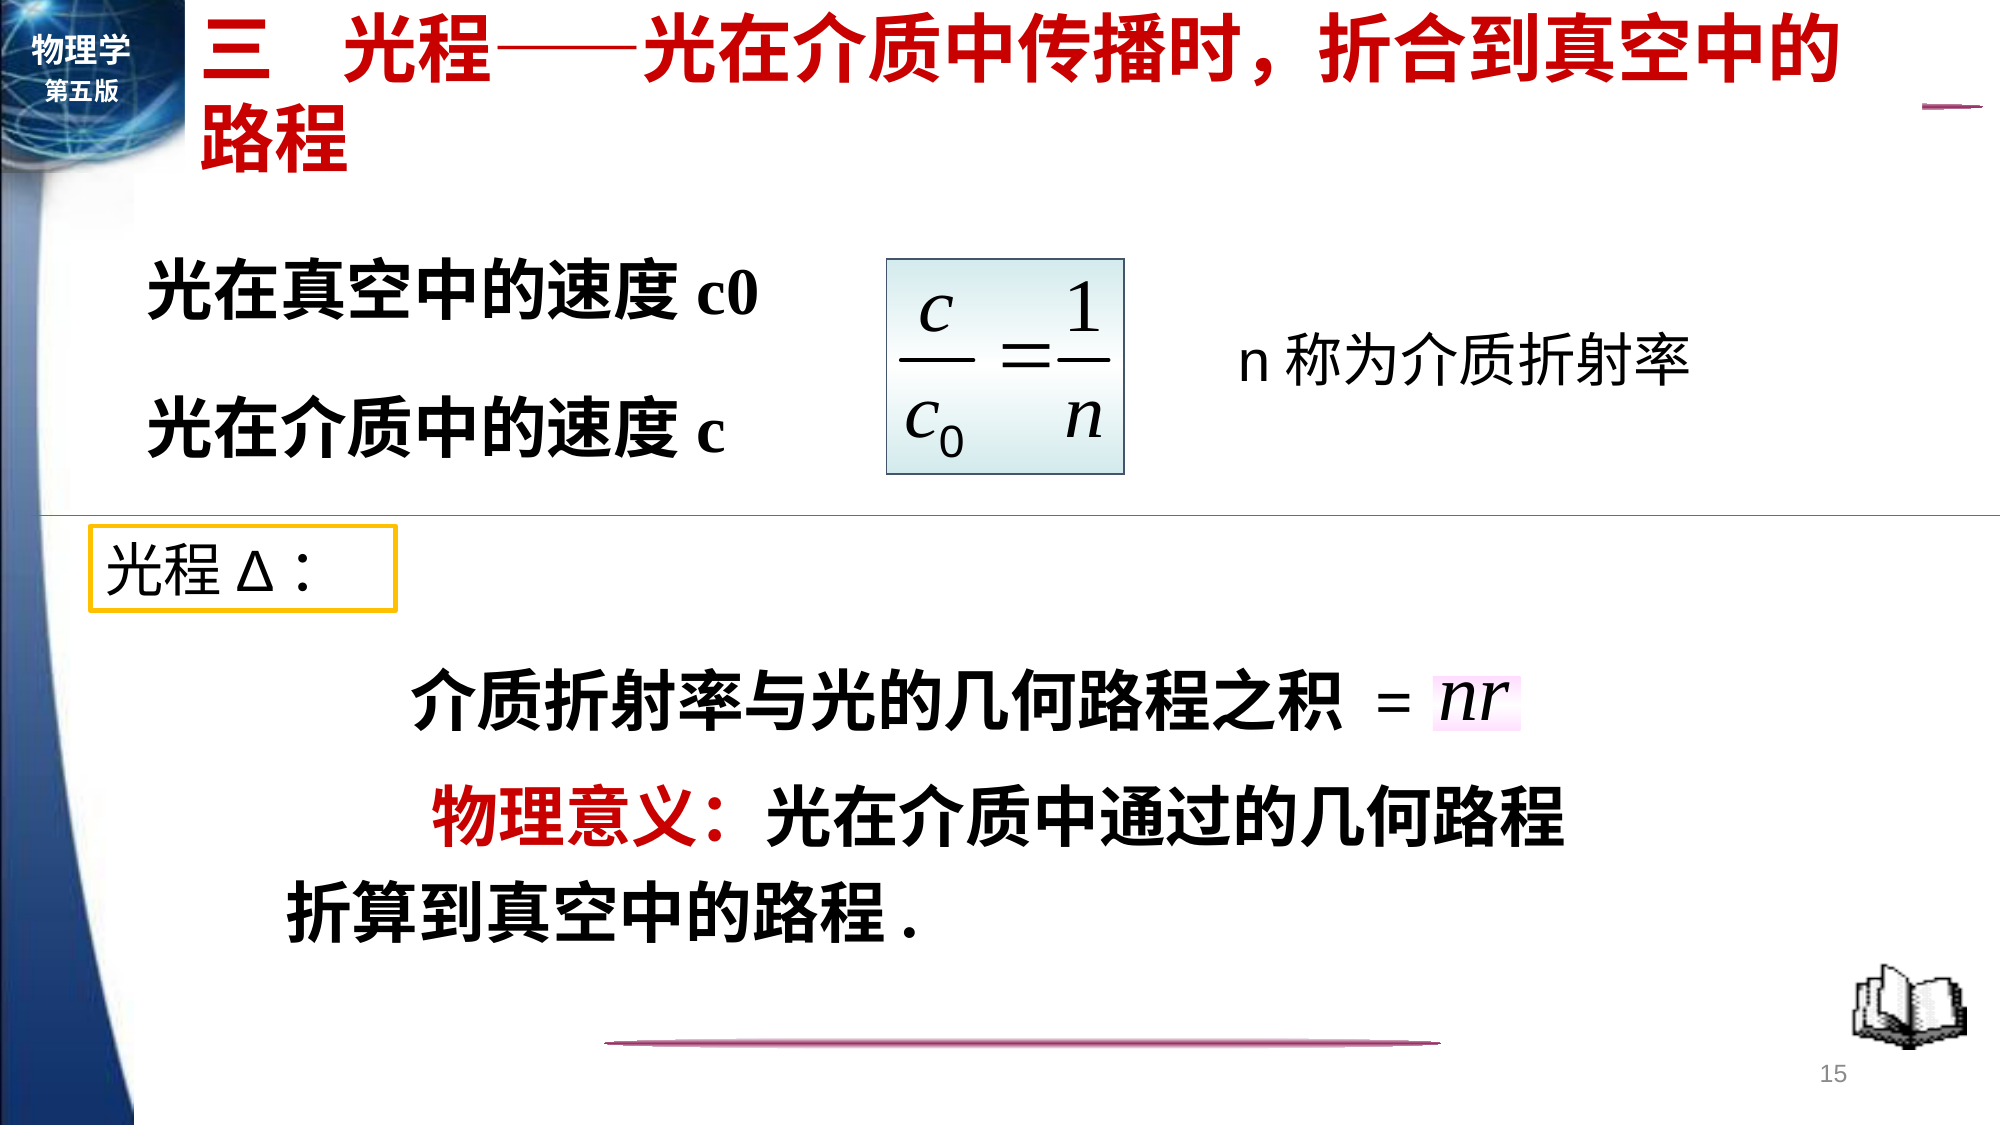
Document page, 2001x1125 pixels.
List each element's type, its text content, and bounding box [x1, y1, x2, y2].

text_box 三 光程——光在介质中传播时，折合到真空中的路程 [184, 0, 1923, 189]
picture [1850, 962, 1967, 1050]
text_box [887, 259, 1124, 474]
text_box 光程Δ： [90, 525, 396, 611]
text_box n称为介质折射率 [1223, 315, 1802, 400]
text_box 光在介质中的速度c [131, 378, 886, 473]
text_box 物理意义：光在介质中通过的几何路程折算到真空中的路程. [270, 751, 1583, 958]
text_box 光在真空中的速度c0 [131, 240, 987, 335]
picture [0, 0, 184, 1125]
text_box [1432, 676, 1521, 731]
text_box 介质折射率与光的几何路程之积 = [395, 651, 1571, 746]
slide_number 15 [1412, 1042, 1863, 1103]
